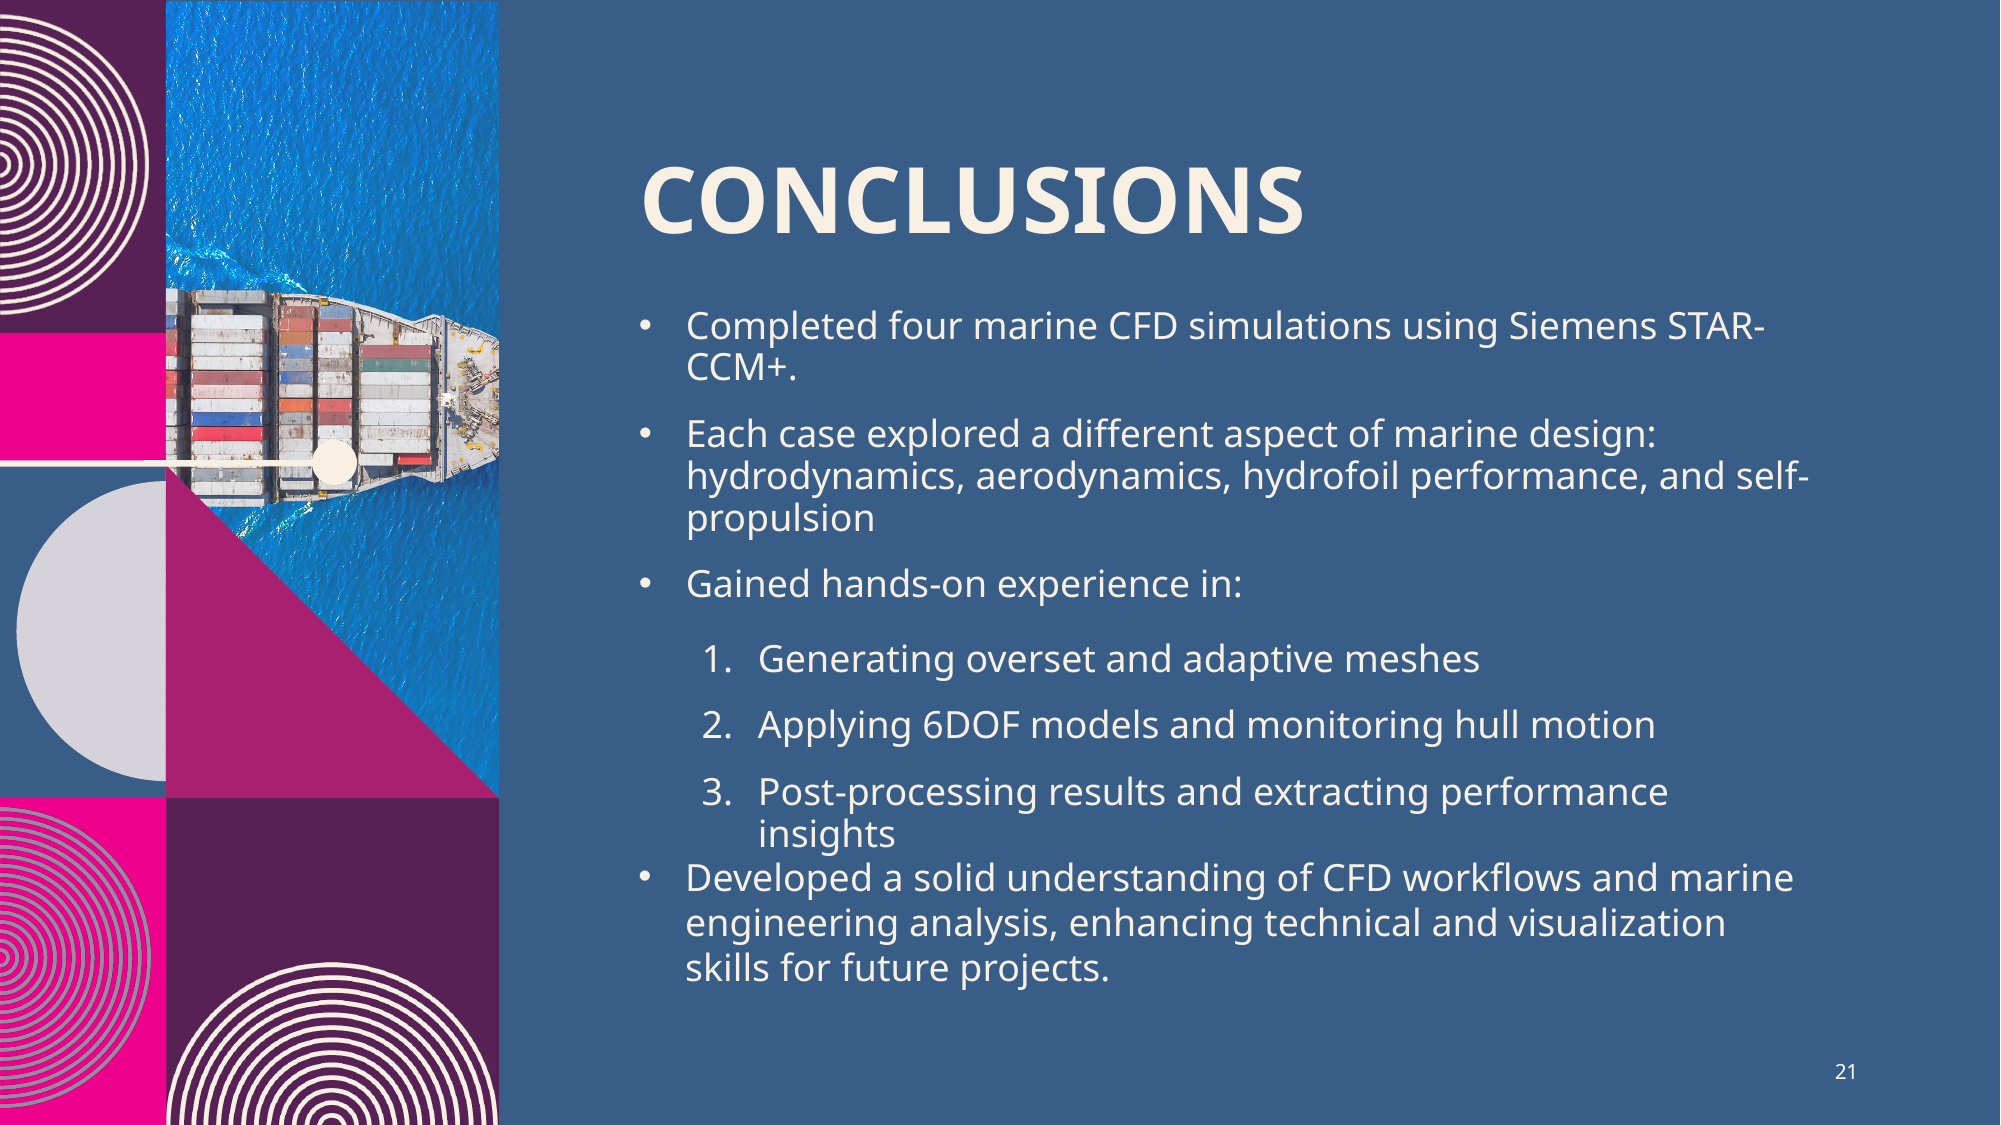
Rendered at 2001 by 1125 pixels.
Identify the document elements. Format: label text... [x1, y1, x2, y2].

picture [167, 962, 498, 1125]
slide_number 21 [1798, 1042, 1874, 1103]
text_box Generating overset and adaptive meshes Applying 6DOF models and monitoring hull motion Post-processing results and extracting performance insights [686, 630, 1817, 846]
picture [1, 808, 151, 1108]
picture [165, 1, 499, 798]
text_box Developed a solid understanding of CFD workflows and marine engineering analysis, enhancing technical and visualization skills for future projects. [623, 846, 1835, 996]
picture [0, 15, 149, 314]
list Completed four marine CFD simulations using Siemens STAR-CCM+. Each case explored a different aspect of marine design: hydrodynamics, aerodynamics, hydrofoil performance, and self-propulsion Gained hands-on experience in: [624, 297, 1872, 630]
title conclusions [624, 147, 1873, 481]
